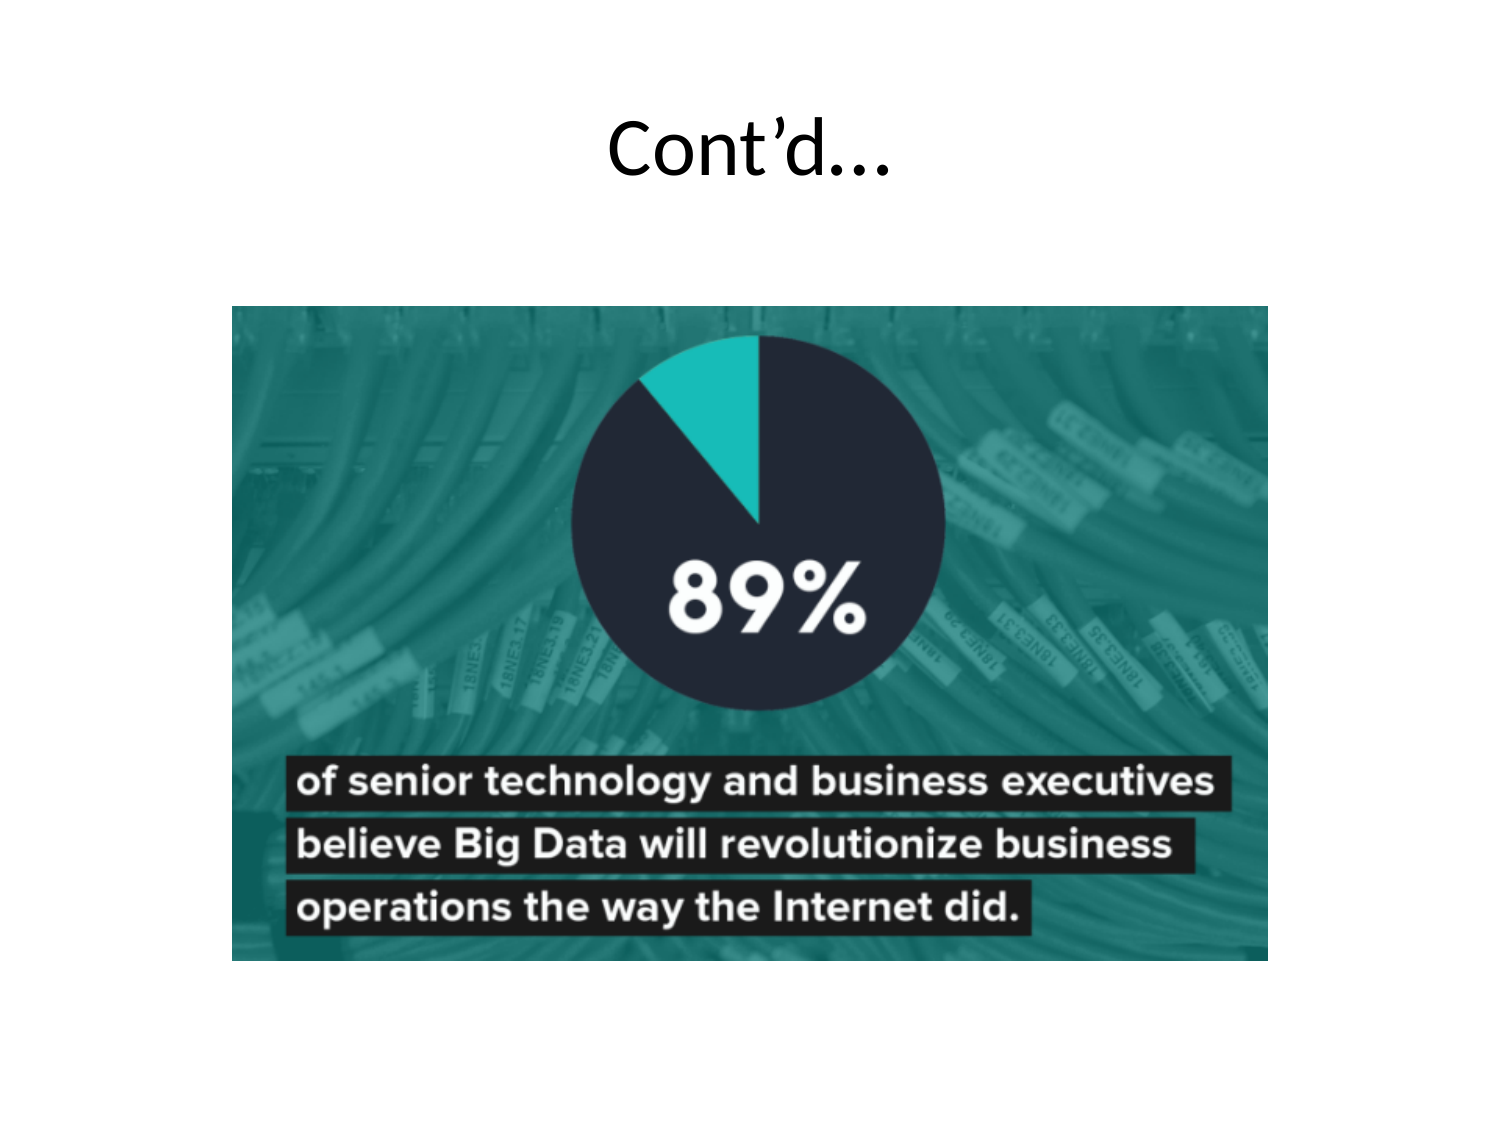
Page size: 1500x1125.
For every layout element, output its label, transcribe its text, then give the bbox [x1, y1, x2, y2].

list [231, 306, 1269, 962]
title Cont’d… [75, 45, 1425, 233]
